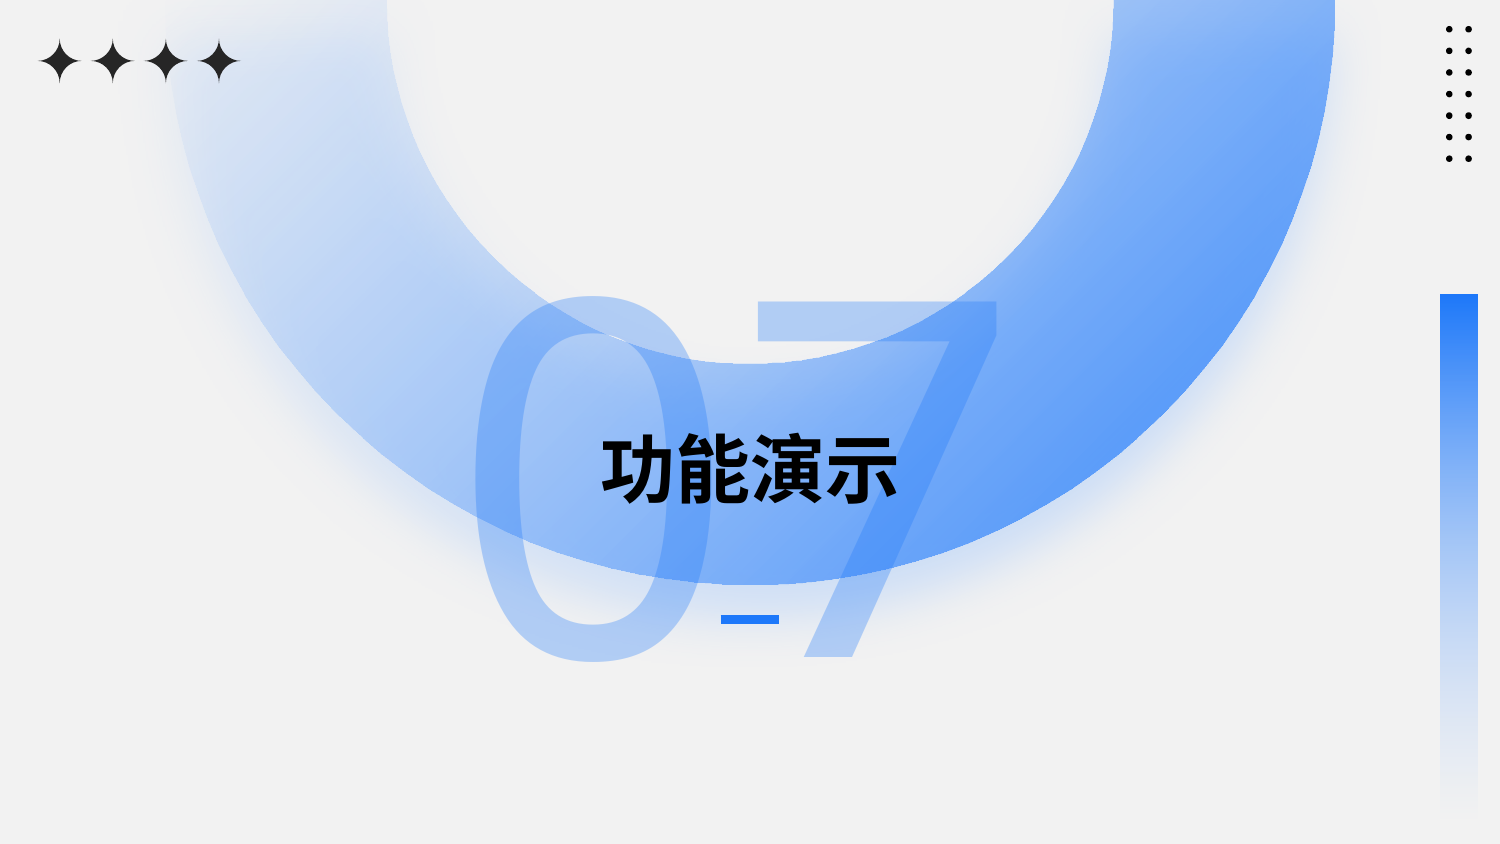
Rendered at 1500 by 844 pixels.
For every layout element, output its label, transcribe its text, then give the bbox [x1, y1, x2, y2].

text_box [37, 38, 241, 84]
text_box 07 [436, 521, 1036, 765]
text_box [1439, 293, 1479, 820]
text_box [164, 0, 436, 415]
text_box 功能演示 [210, 415, 1290, 521]
text_box 07 [436, 152, 1036, 415]
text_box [1446, 25, 1472, 162]
text_box [1036, 0, 1336, 415]
